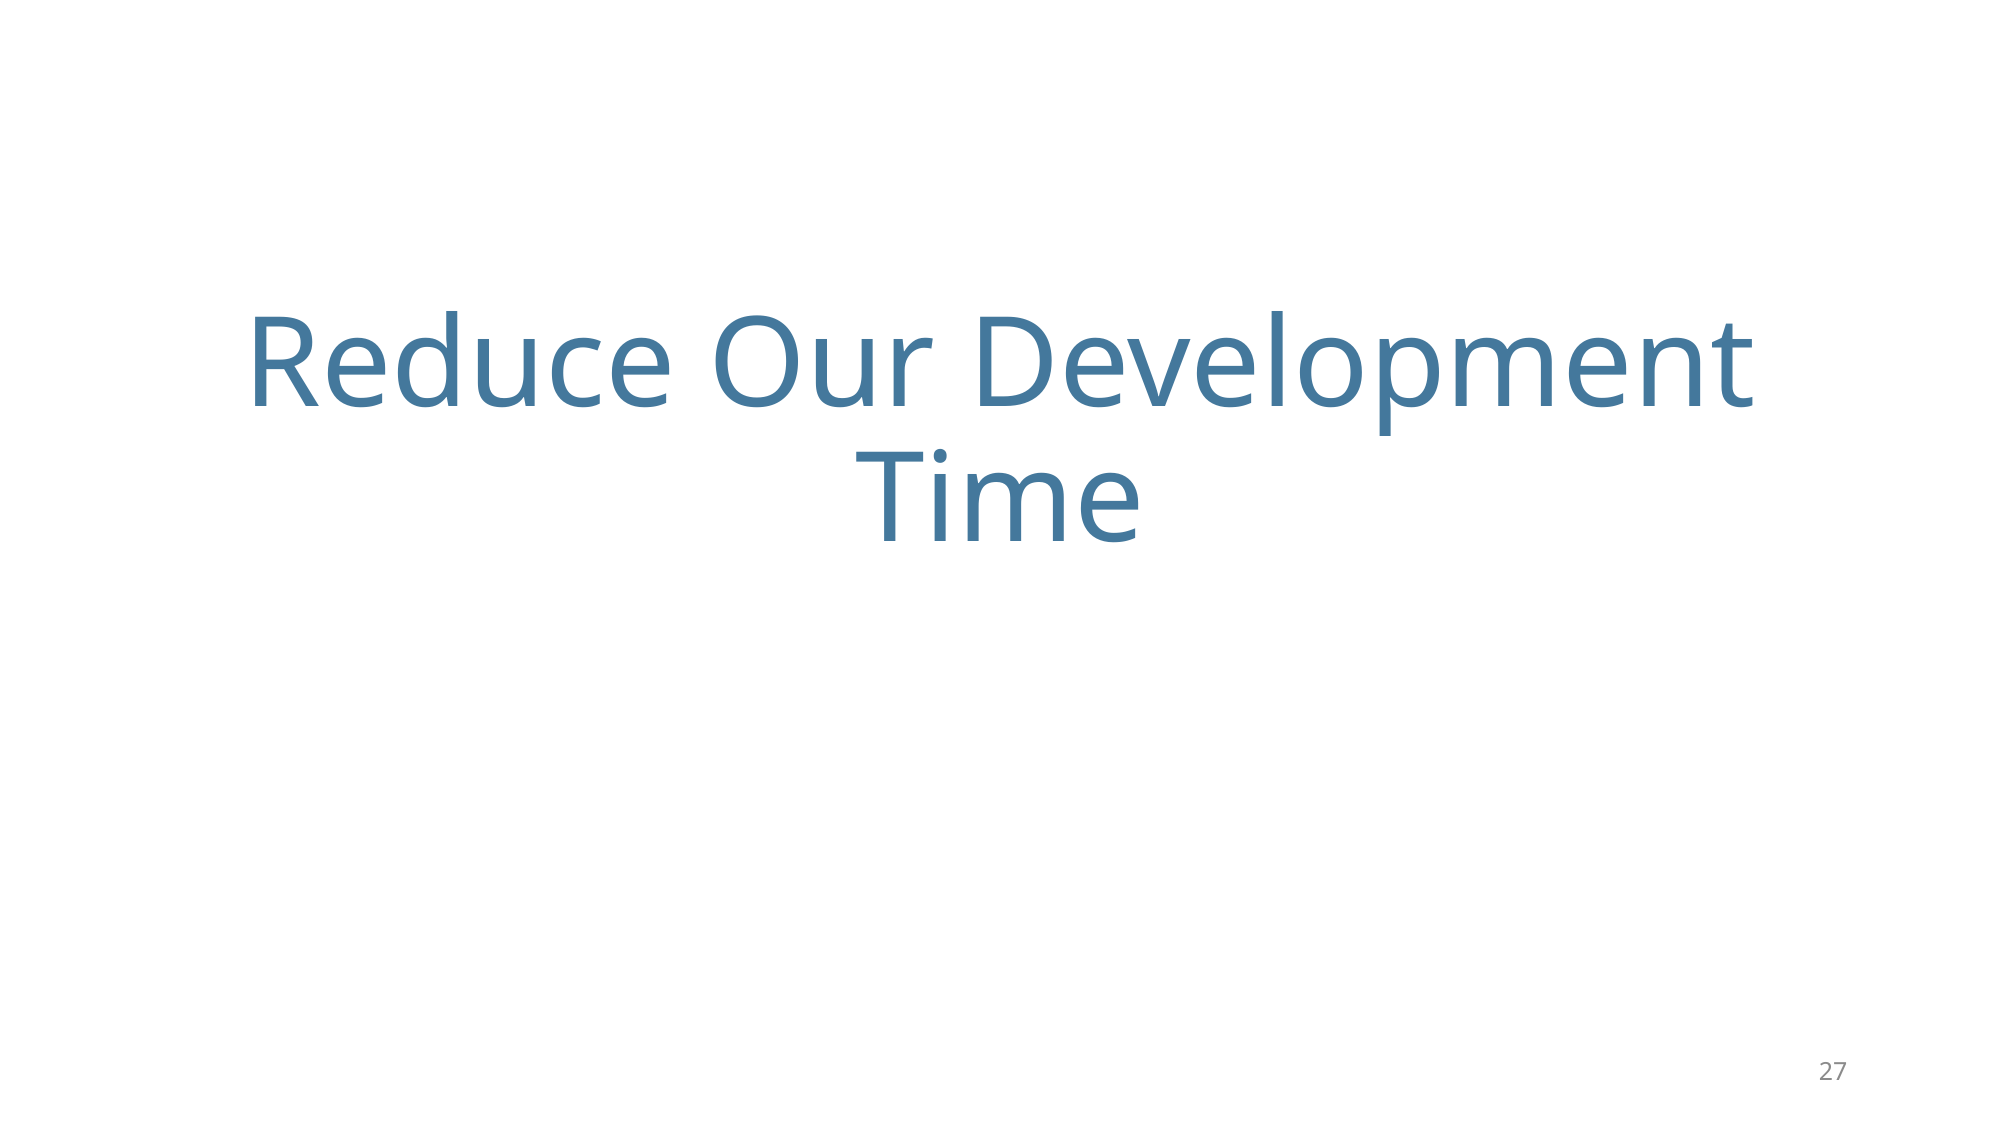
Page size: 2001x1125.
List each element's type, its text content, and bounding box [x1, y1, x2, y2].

slide_number 27 [1412, 1042, 1863, 1103]
title Reduce Our Development Time [210, 184, 1790, 576]
